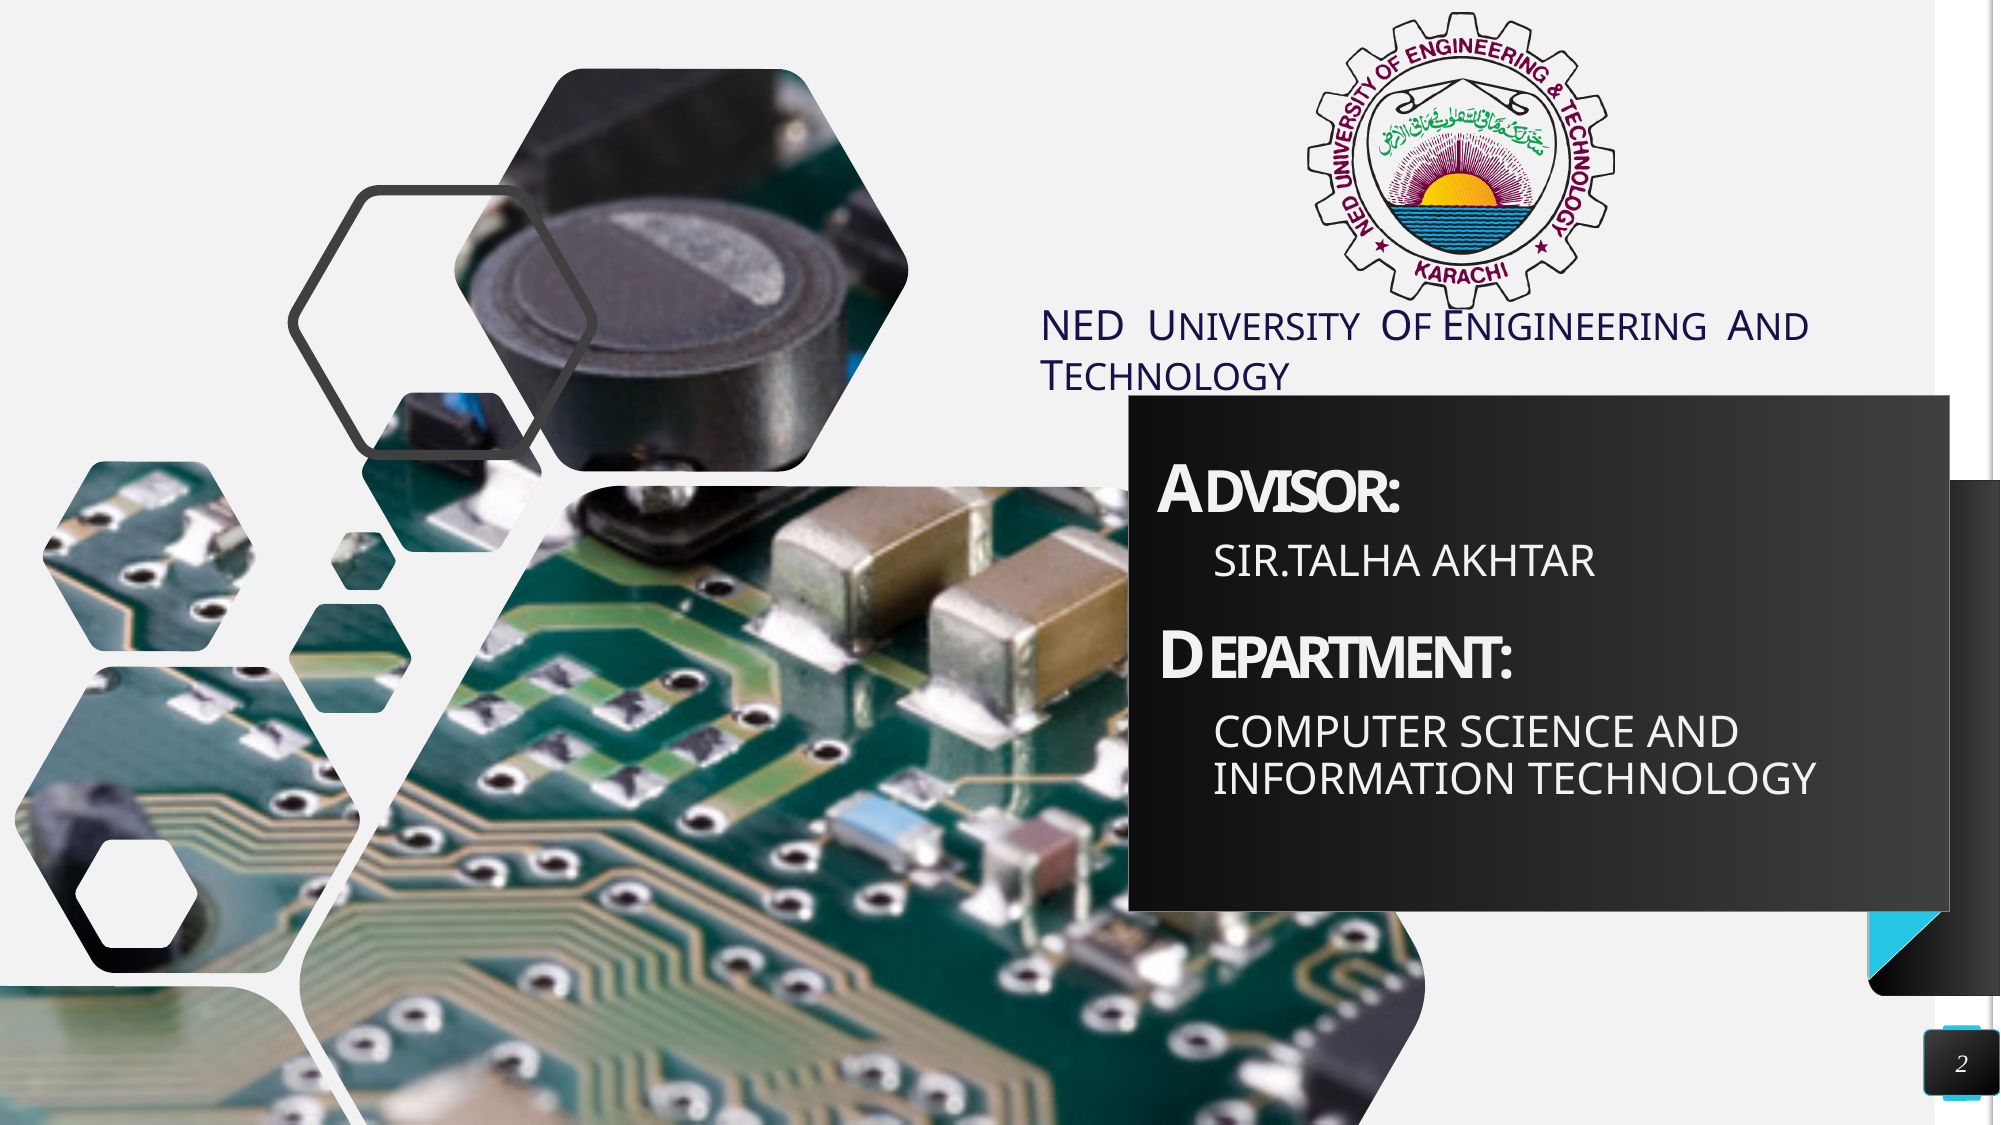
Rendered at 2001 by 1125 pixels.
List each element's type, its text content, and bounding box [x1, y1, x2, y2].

text_box [1867, 912, 1943, 983]
title ADVISOR: DEPARTMENT: [1426, 395, 1950, 912]
slide_number 2 [1923, 1029, 2000, 1096]
text_box [1868, 480, 2000, 996]
text_box NED UNIVERSITY OF ENIGINEERING AND TECHNOLOGY [1426, 291, 1934, 407]
text_box COMPUTER SCIENCE AND INFORMATION TECHNOLOGY [1426, 709, 1870, 826]
subtitle SIR.TALHA AKHTAR [1426, 538, 1870, 607]
picture [0, 12, 1615, 1125]
